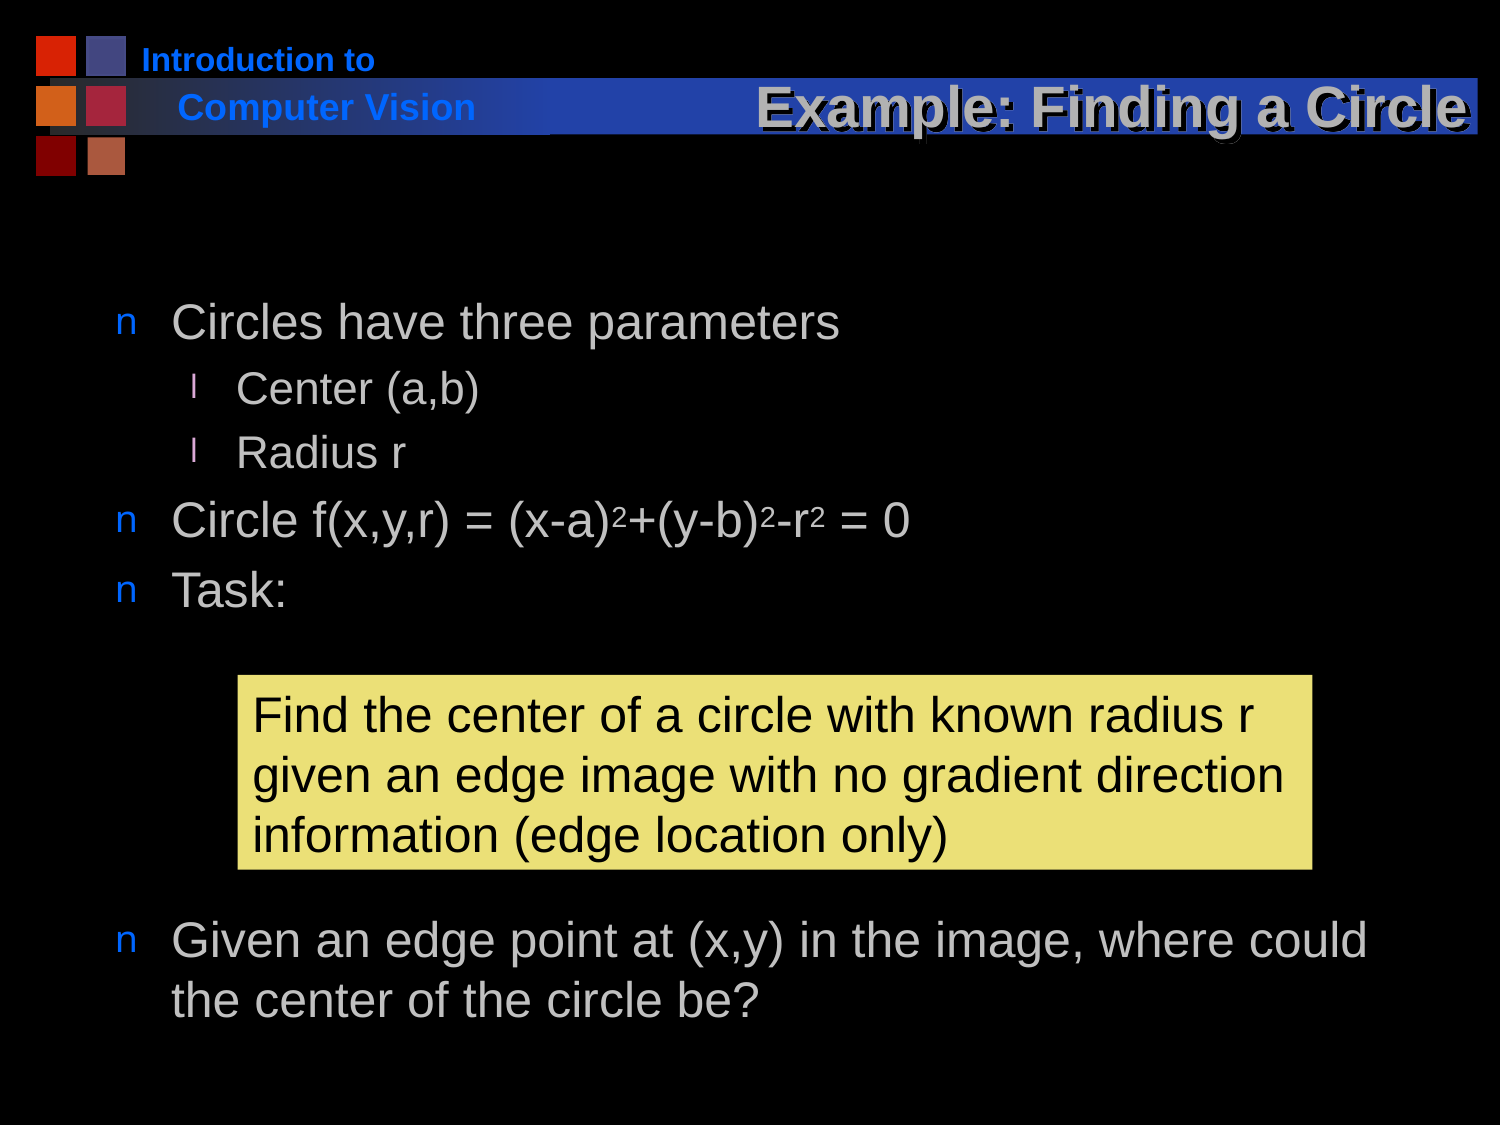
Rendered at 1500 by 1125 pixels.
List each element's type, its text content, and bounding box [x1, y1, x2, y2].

title Example: Finding a Circle [722, 46, 1500, 148]
list Circles have three parameters Center (a,b) Radius r Circle f(x,y,r) = (x-a)2+(y-b)2-r2 = 0 Task: Given an edge point at (x,y) in the image, where could the center of the circle be? [99, 211, 1388, 601]
text_box Find the center of a circle with known radius r given an edge image with no gradient direction information (edge location only) [237, 674, 1313, 870]
